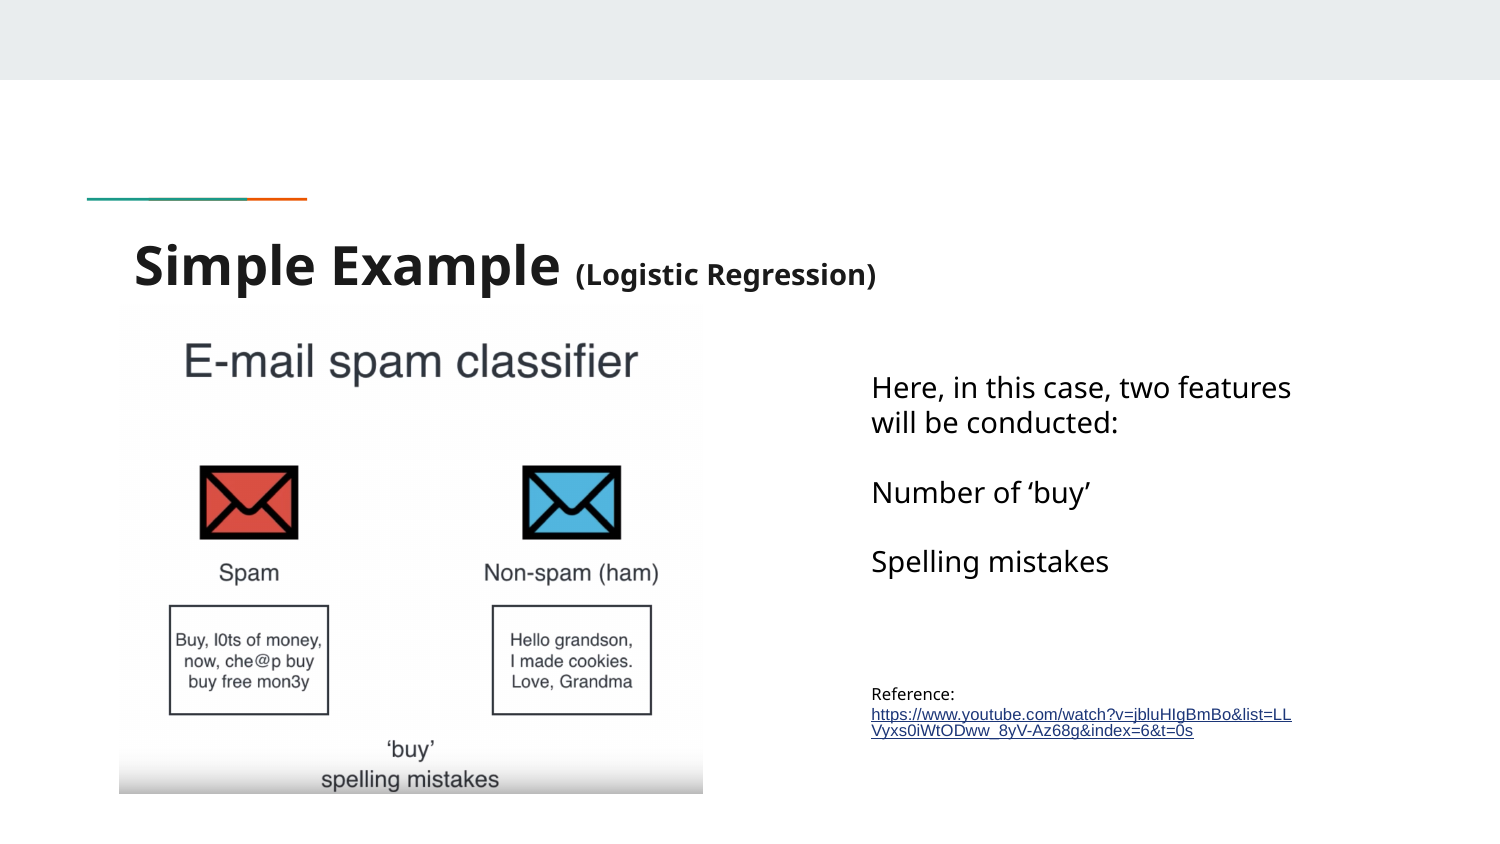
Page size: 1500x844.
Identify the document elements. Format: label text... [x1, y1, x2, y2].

title Simple Example (Logistic Regression) [119, 216, 1381, 305]
text_box Here, in this case, two features will be conducted: Number of ‘buy’ Spelling mistakes Reference: https://www.youtube.com/watch?v=jbluHIgBmBo&list=LLVyxs0iWtODww_8yV-Az68g&index=6&t=0s [856, 354, 1309, 775]
picture [119, 303, 703, 794]
